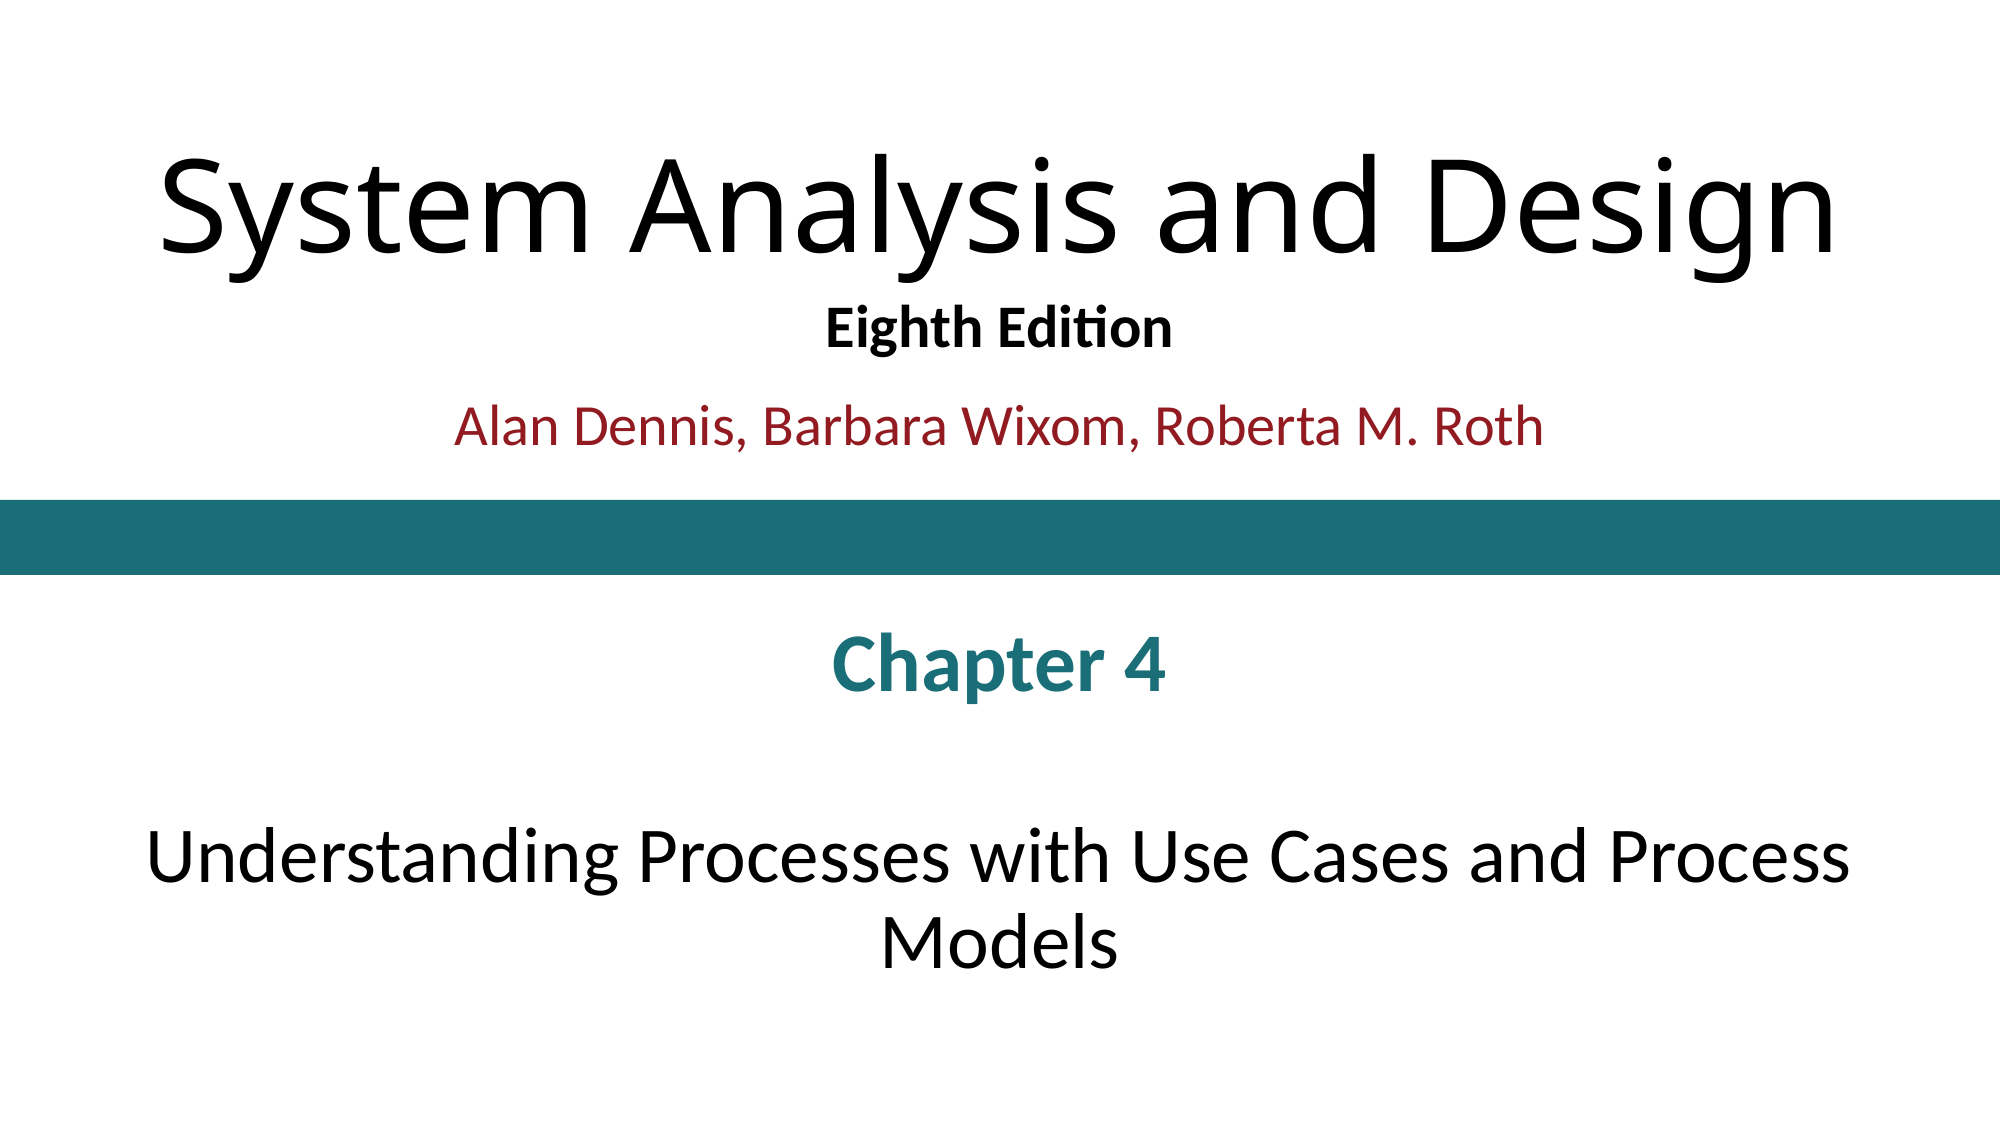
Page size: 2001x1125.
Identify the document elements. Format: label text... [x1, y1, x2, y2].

list Eighth Edition [33, 287, 1967, 387]
list Understanding Processes with Use Cases and Process Models [33, 699, 1967, 1100]
list Alan Dennis, Barbara Wixom, Roberta M. Roth [33, 387, 1967, 500]
list Chapter 4 [33, 612, 1967, 699]
title System Analysis and Design [33, 59, 1967, 287]
